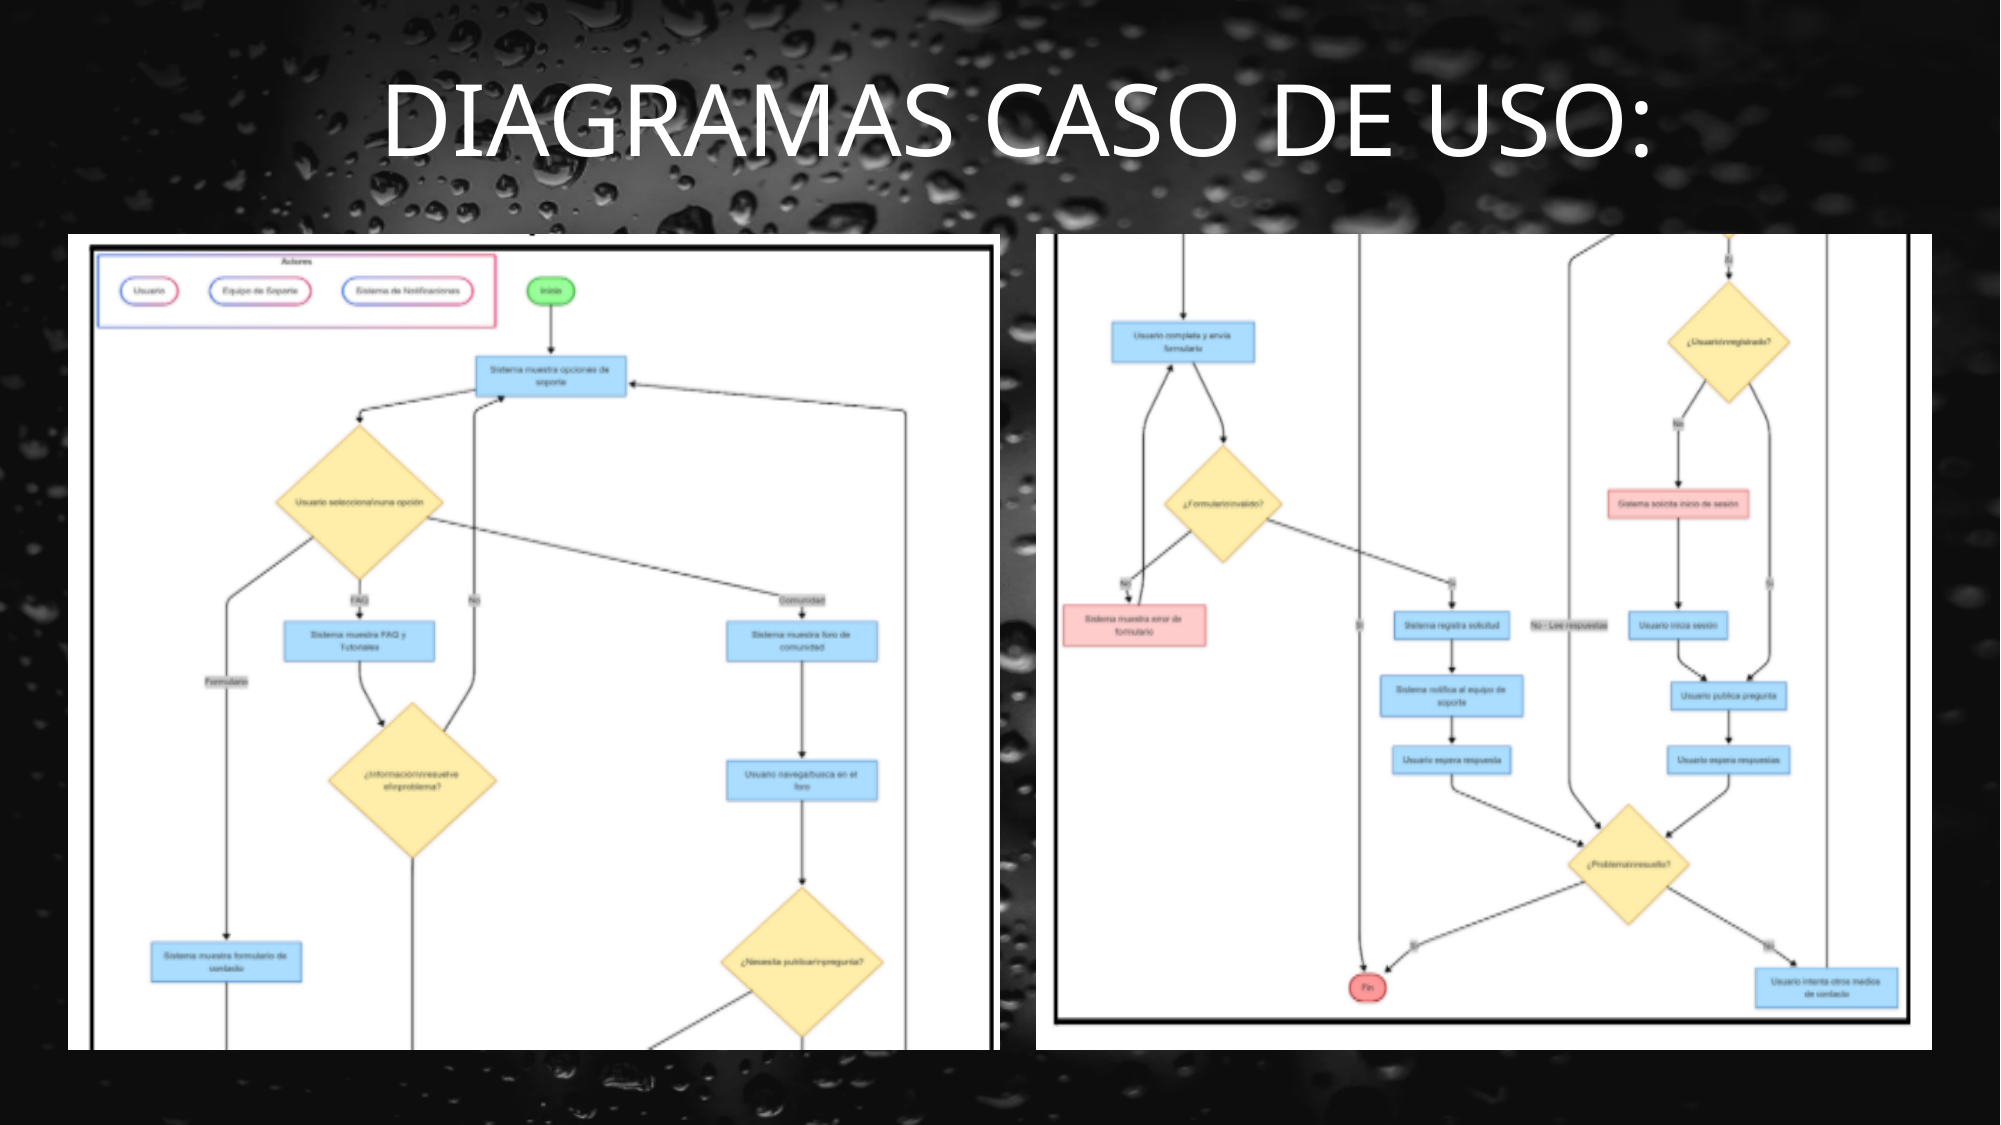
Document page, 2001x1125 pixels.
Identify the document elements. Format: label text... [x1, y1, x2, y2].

picture [0, 0, 2000, 1125]
text_box DIAGRAMAS CASO DE USO: [105, 49, 1932, 185]
